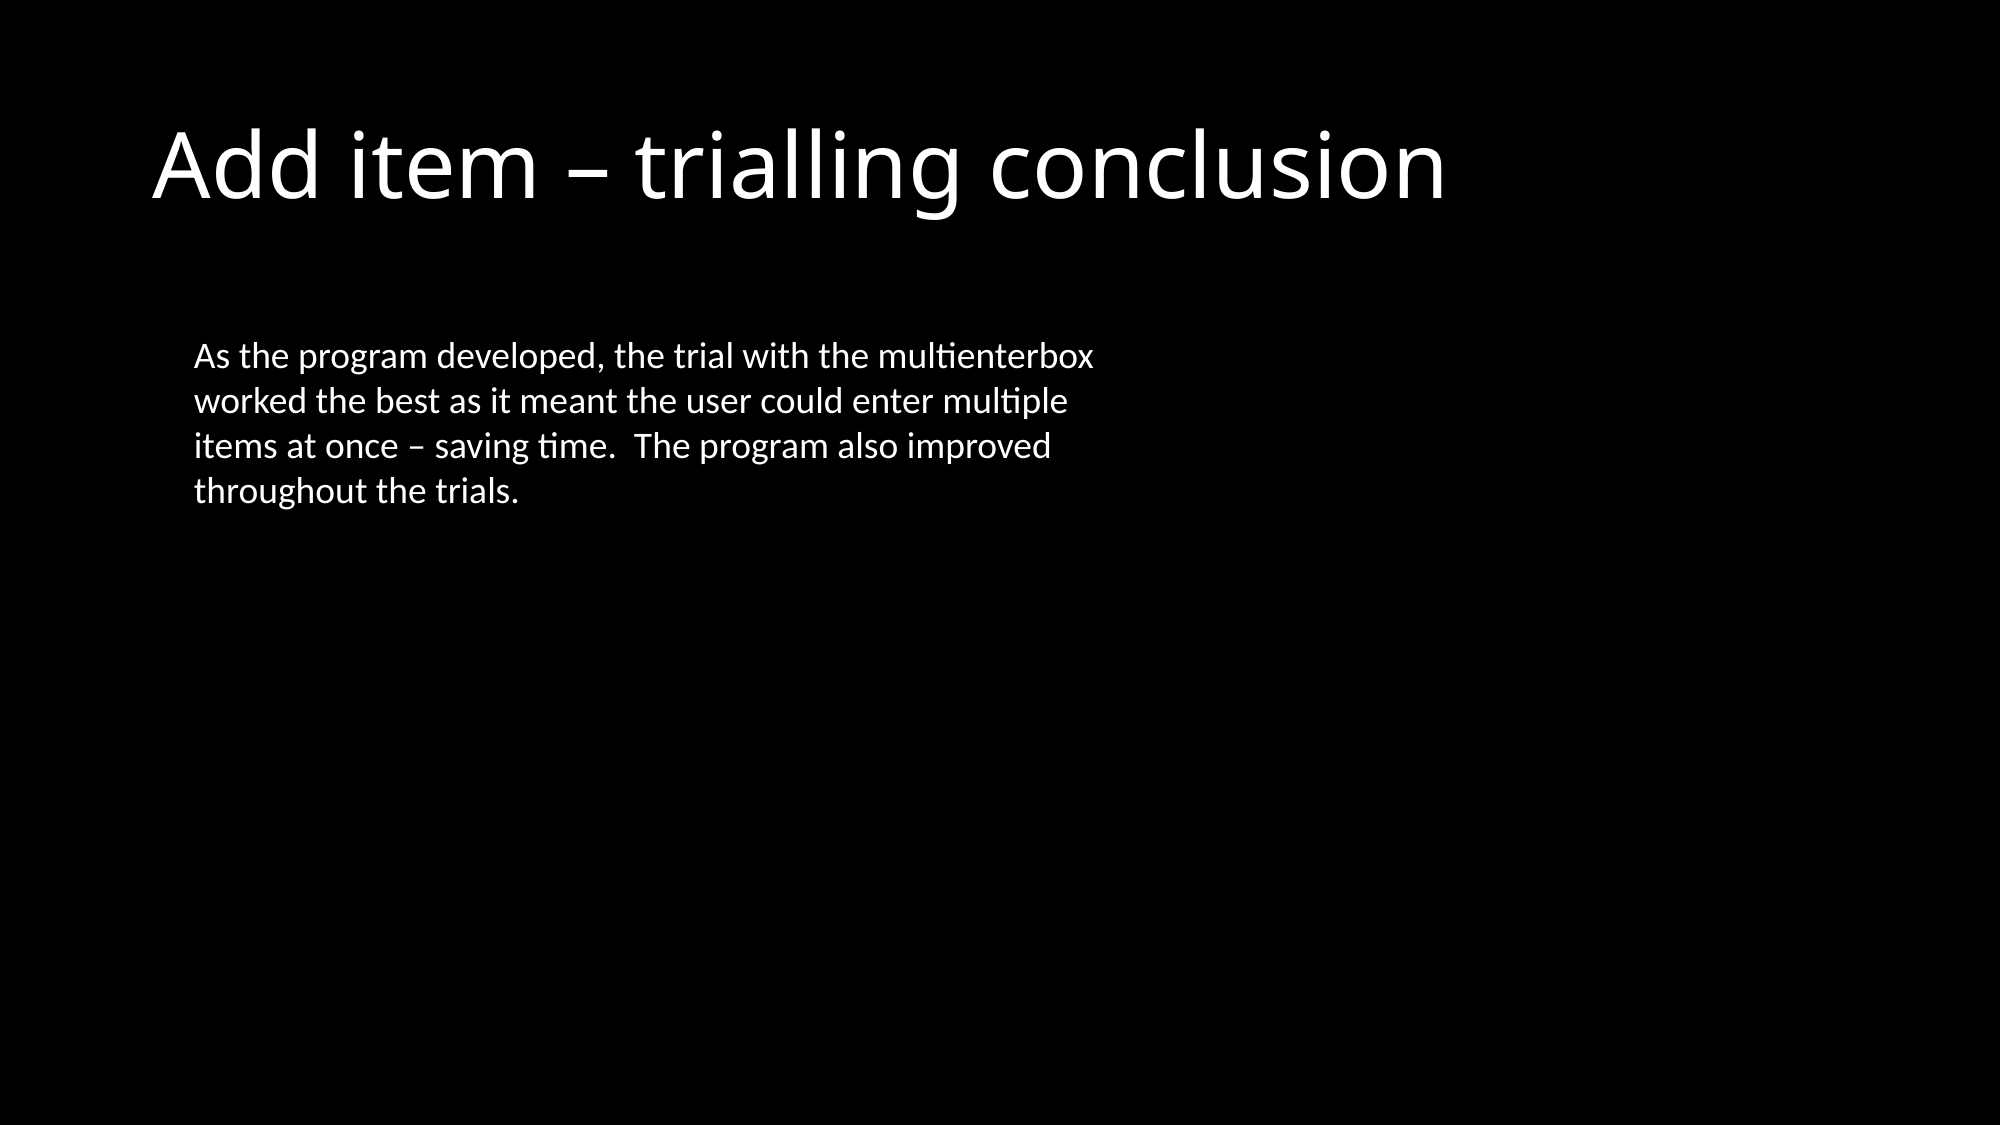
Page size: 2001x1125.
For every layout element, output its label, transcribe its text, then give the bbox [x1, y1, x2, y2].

title Add item – trialling conclusion [137, 59, 1863, 278]
text_box As the program developed, the trial with the multienterbox worked the best as it meant the user could enter multiple items at once – saving time. The program also improved throughout the trials. [179, 323, 1124, 519]
